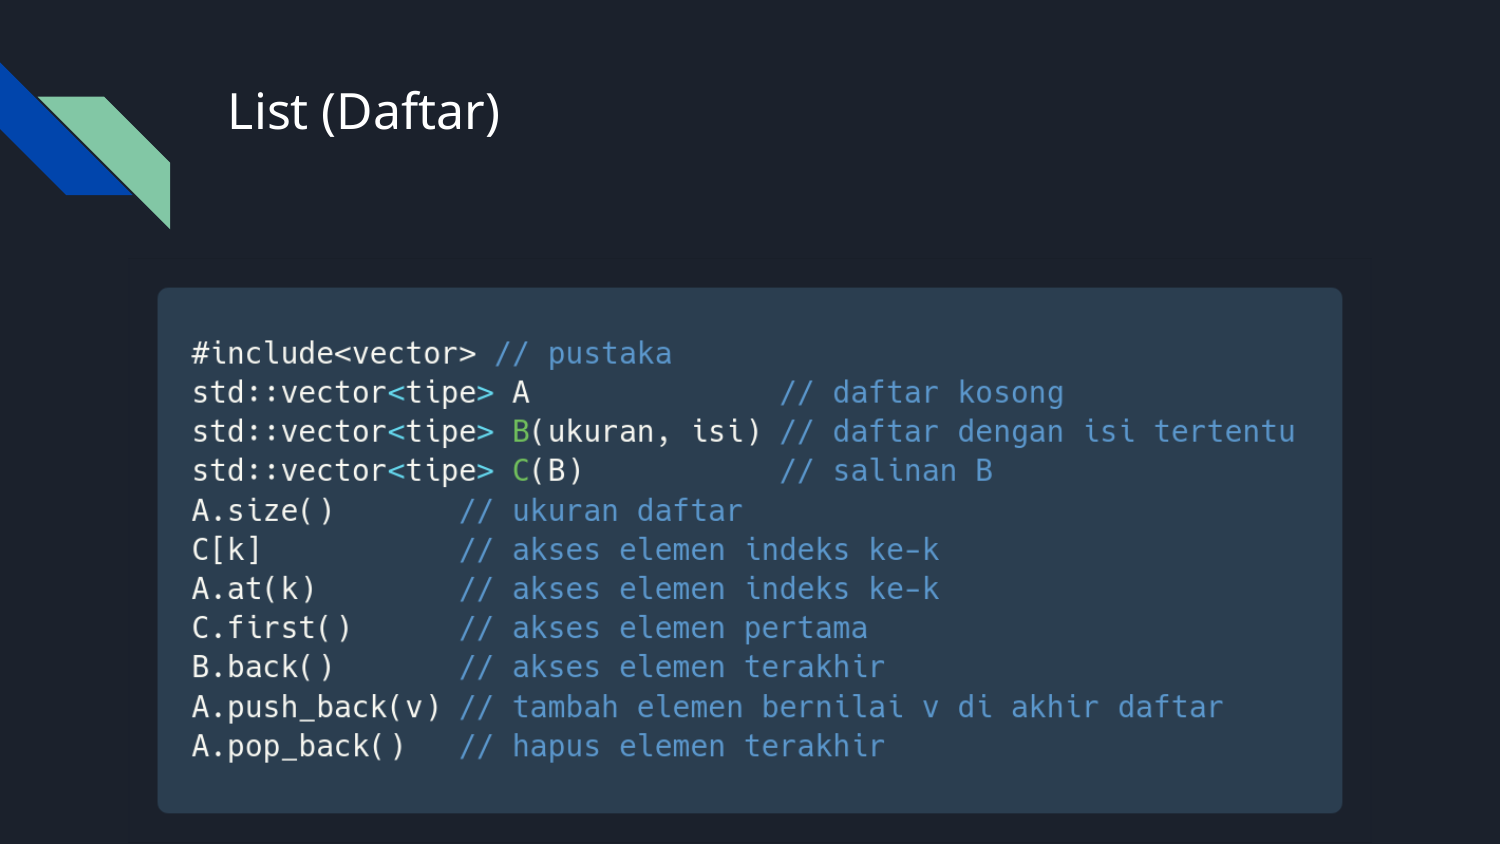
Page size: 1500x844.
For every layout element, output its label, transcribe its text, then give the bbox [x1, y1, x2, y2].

picture [128, 256, 1372, 844]
title List (Daftar) [212, 64, 1368, 215]
